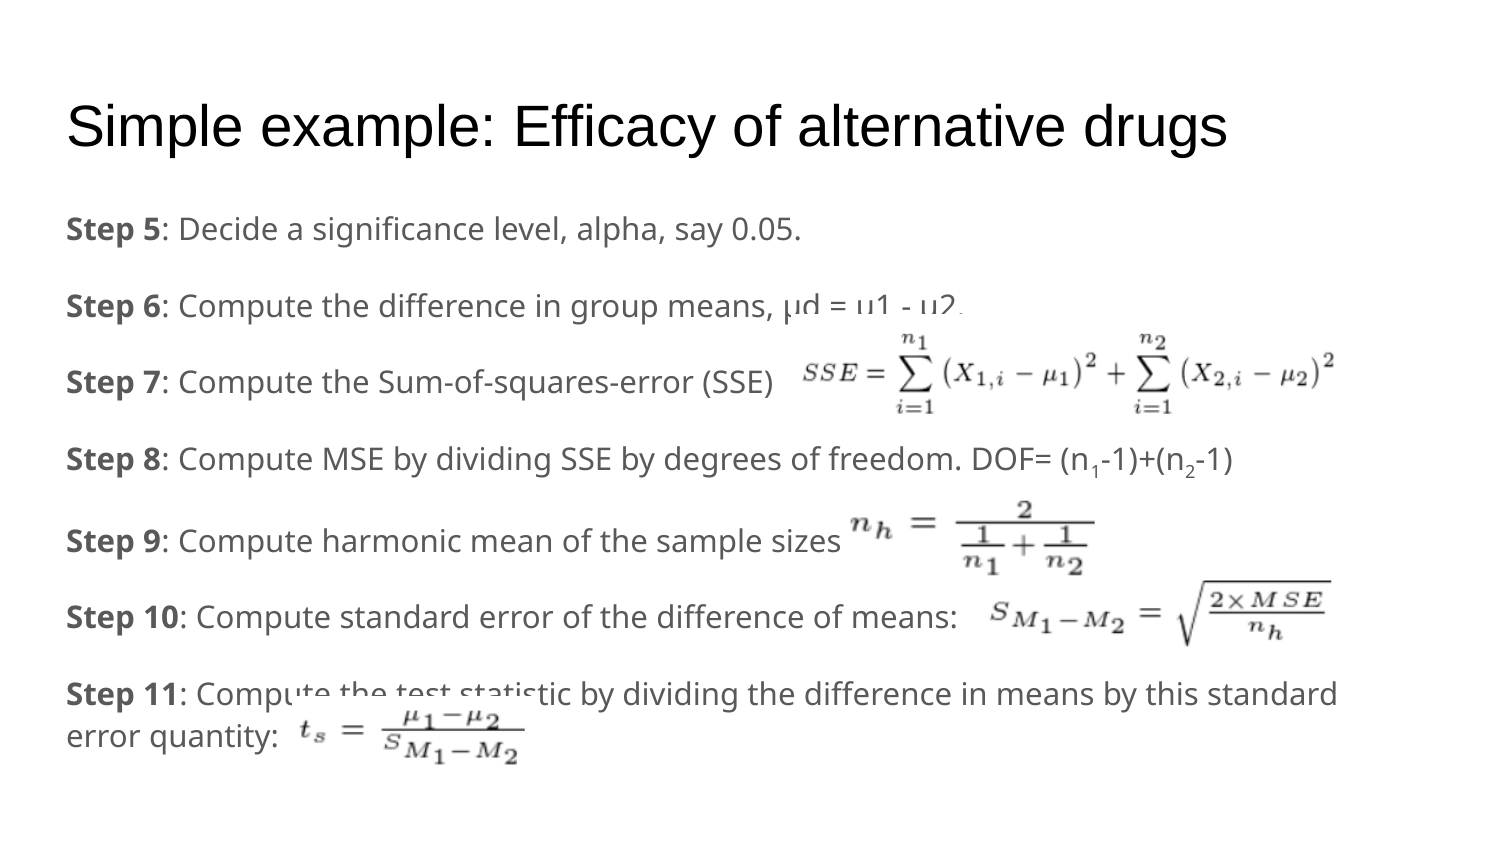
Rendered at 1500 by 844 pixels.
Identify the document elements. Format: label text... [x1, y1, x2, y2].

picture [842, 495, 1343, 654]
picture [292, 696, 537, 774]
list Step 5: Decide a significance level, alpha, say 0.05. Step 6: Compute the difference in group means, μd = μ1 - μ2. Step 7: Compute the Sum-of-squares-error (SSE) Step 8: Compute MSE by dividing SSE by degrees of freedom. DOF= (n1-1)+(n2-1) Step 9: Compute harmonic mean of the sample sizes: Step 10: Compute standard error of the difference of means: Step 11: Compute the test statistic by dividing the difference in means by this standard error quantity: [51, 189, 1428, 787]
title Simple example: Efficacy of alternative drugs [51, 72, 1449, 167]
picture [791, 313, 1343, 419]
